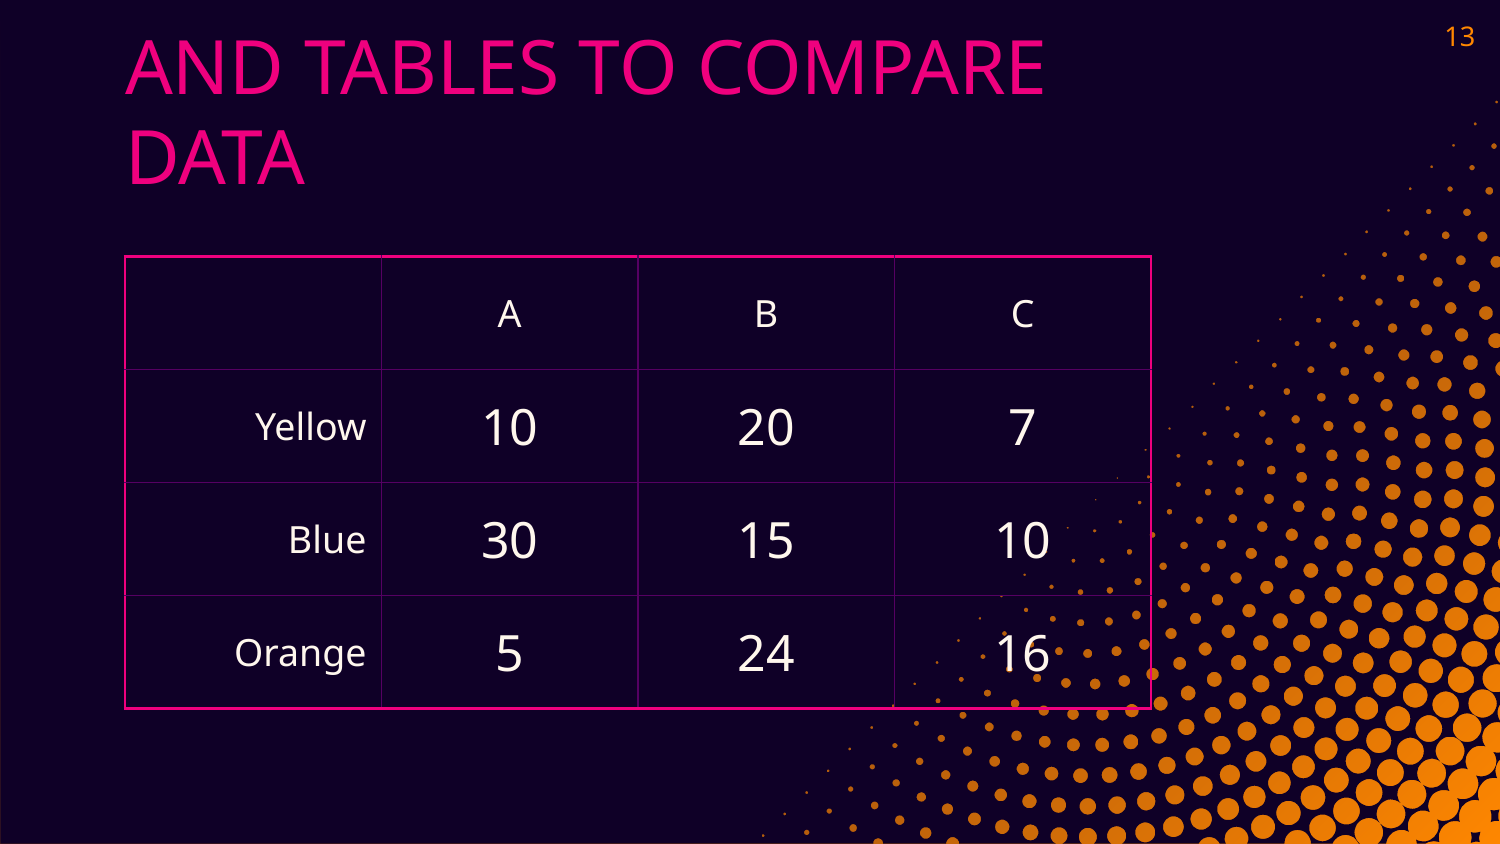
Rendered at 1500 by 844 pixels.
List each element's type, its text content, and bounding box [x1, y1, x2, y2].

table_cell 15 [639, 483, 894, 595]
table_cell 24 [639, 596, 894, 707]
table_cell 20 [639, 370, 894, 482]
table_header A [382, 258, 637, 369]
table_cell Yellow [126, 370, 381, 482]
title AND TABLES TO COMPARE DATA [125, 58, 1152, 200]
table_cell 10 [382, 370, 637, 482]
table_cell Blue [126, 483, 381, 595]
table_cell 5 [382, 596, 637, 707]
table_cell 30 [382, 483, 637, 595]
table_cell Orange [126, 596, 381, 707]
table_header [126, 258, 381, 369]
table_cell 7 [895, 370, 1150, 482]
table_header C [895, 258, 1150, 369]
slide_number 13 [1385, 5, 1476, 71]
table_header B [639, 258, 894, 369]
table_cell 16 [895, 596, 1150, 707]
table_cell 10 [895, 483, 1150, 595]
